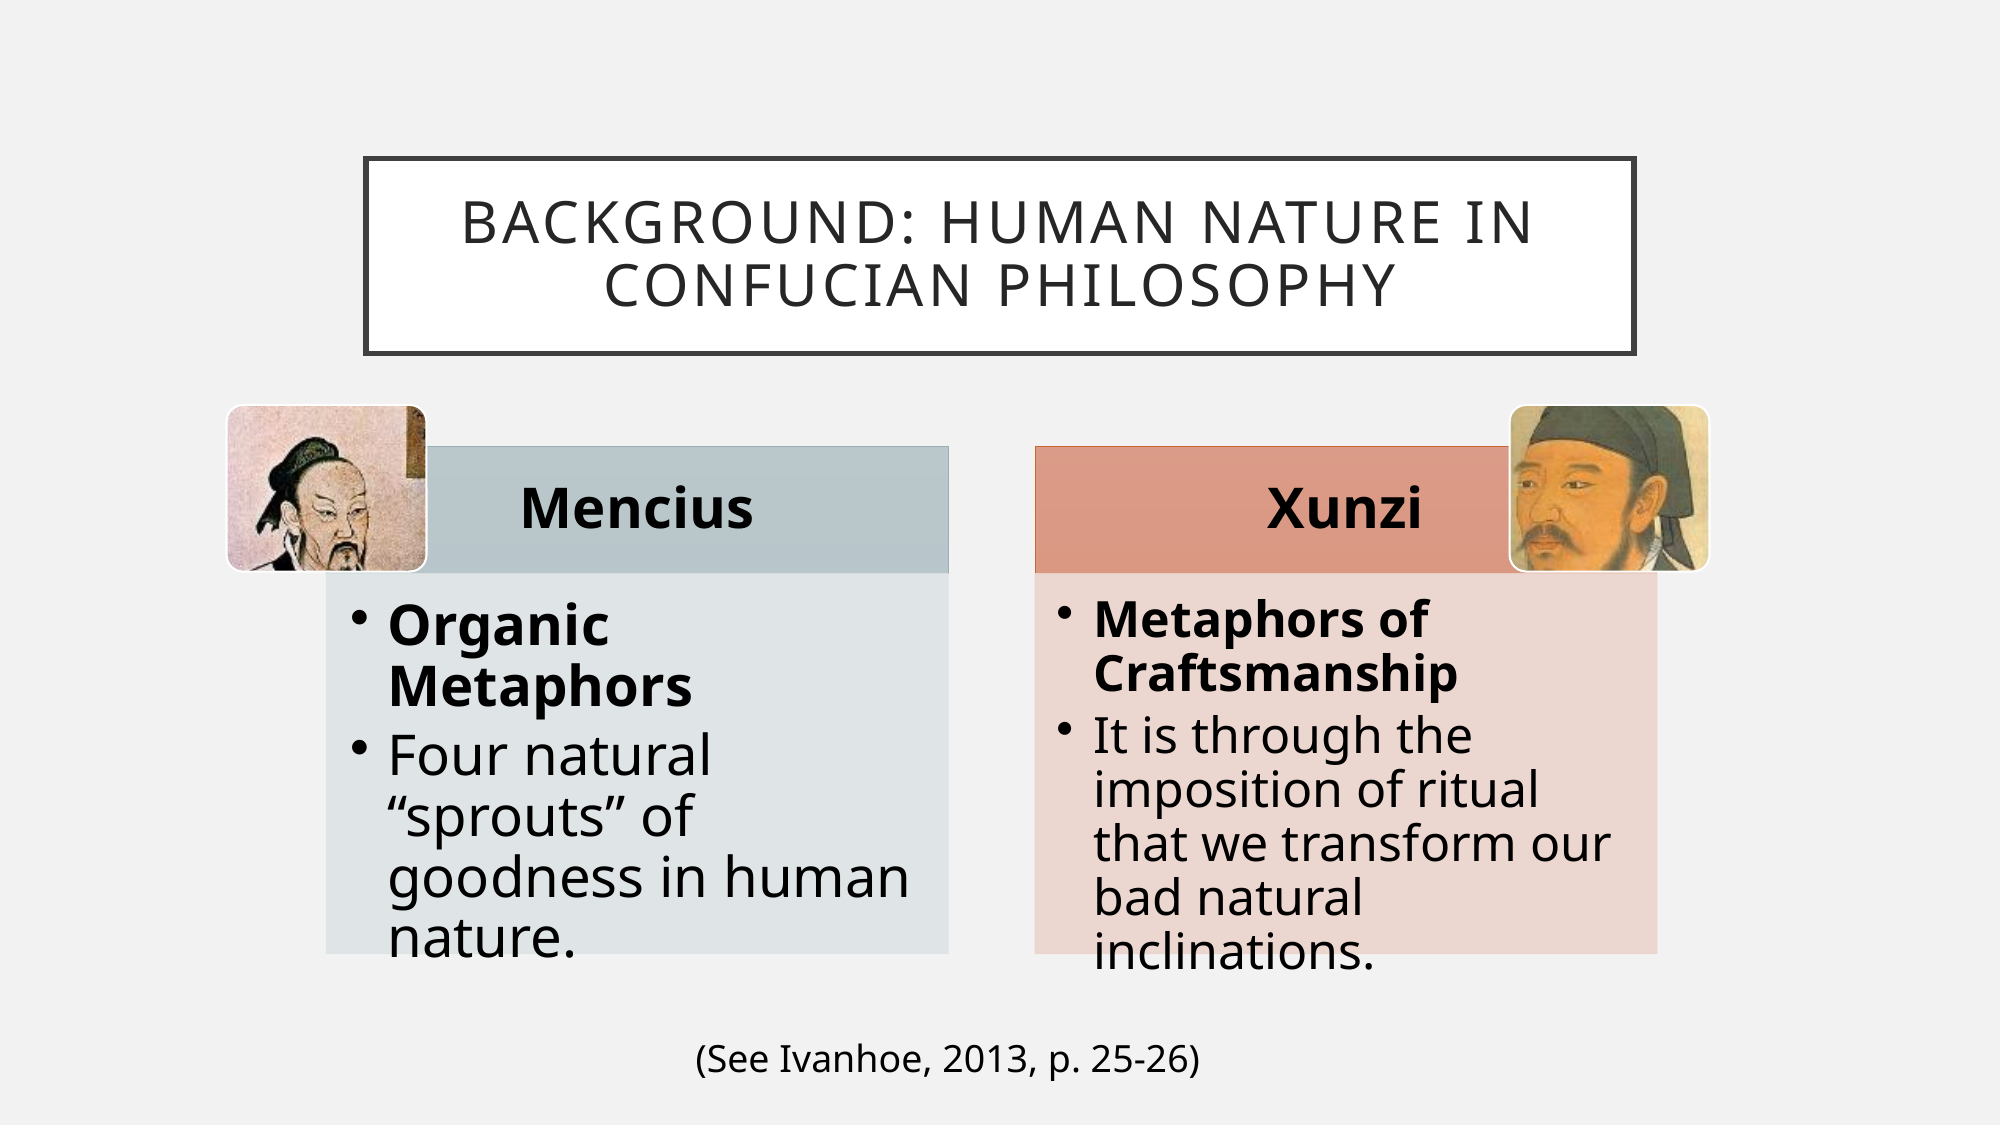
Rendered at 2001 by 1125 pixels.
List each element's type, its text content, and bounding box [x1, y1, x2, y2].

title Background: Human nature in Confucian philosophy [363, 156, 1637, 356]
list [326, 426, 1657, 974]
text_box (See Ivanhoe, 2013, p. 25-26) [680, 1028, 1216, 1088]
text_box [1508, 403, 1711, 573]
text_box [225, 403, 428, 573]
